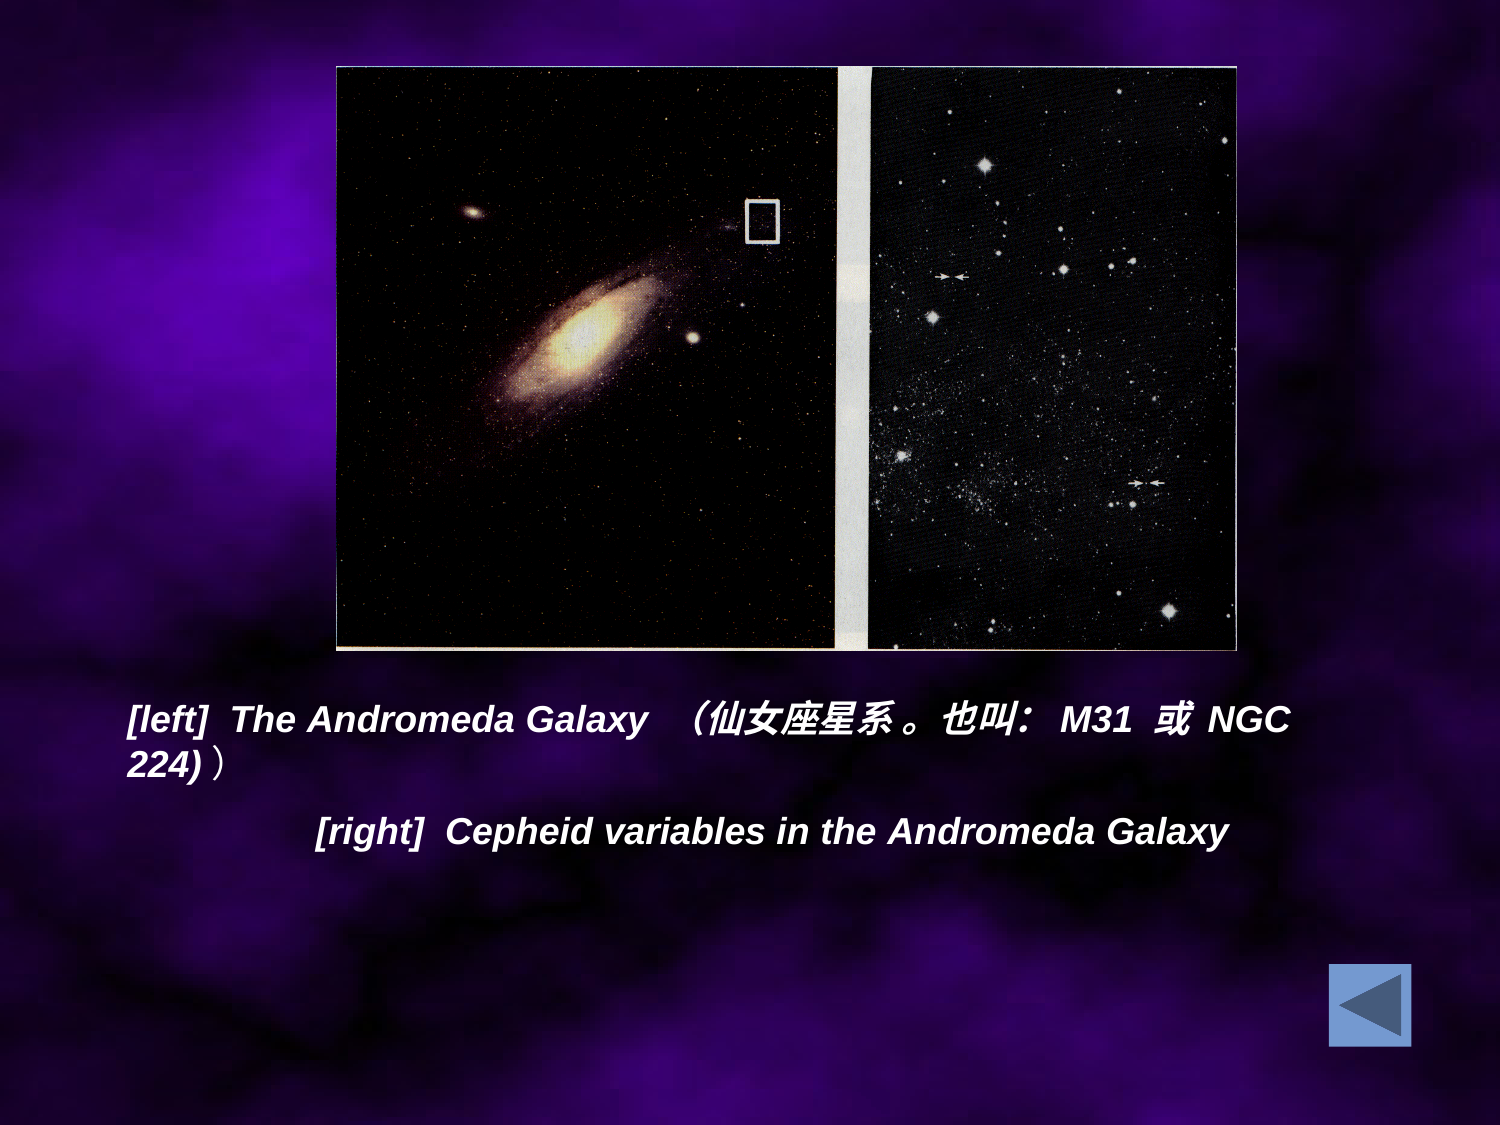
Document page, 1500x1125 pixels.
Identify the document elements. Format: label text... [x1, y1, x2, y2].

text_box [left] The Andromeda Galaxy （仙女座星系 。也叫：M31 或 NGC 224)） [112, 687, 1428, 793]
text_box [1328, 964, 1412, 1047]
text_box [right] Cepheid variables in the Andromeda Galaxy [301, 799, 1306, 860]
picture [0, 0, 1500, 1125]
